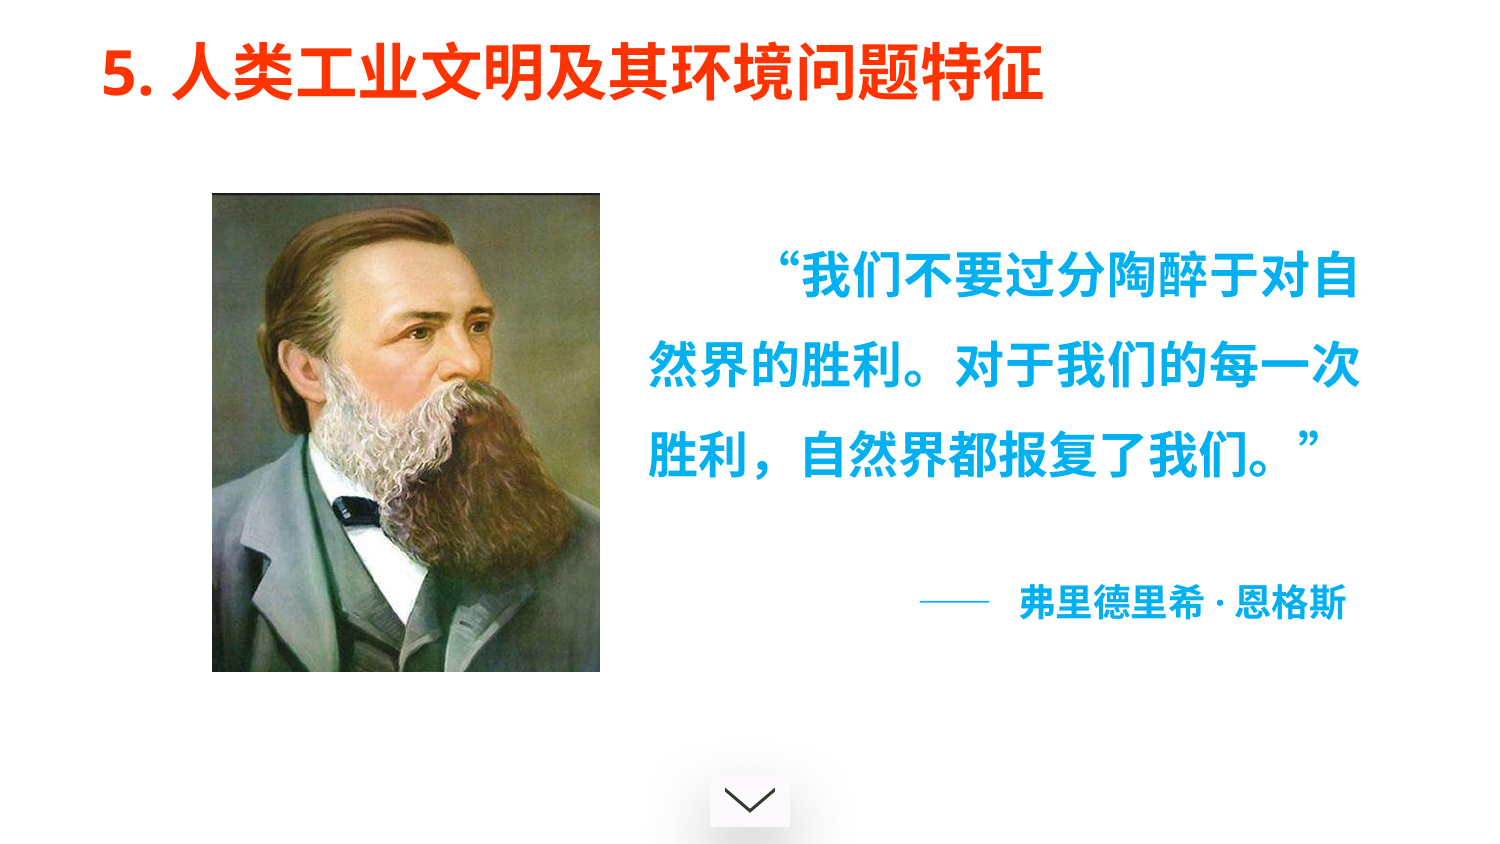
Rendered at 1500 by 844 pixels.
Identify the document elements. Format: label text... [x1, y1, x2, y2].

text_box 5.人类工业文明及其环境问题特征 [87, 25, 1115, 116]
picture [212, 193, 600, 672]
text_box “我们不要过分陶醉于对自然界的胜利。对于我们的每一次胜利，自然界都报复了我们。” [634, 205, 1376, 491]
text_box —— 弗里德里希·恩格斯 [902, 548, 1500, 631]
